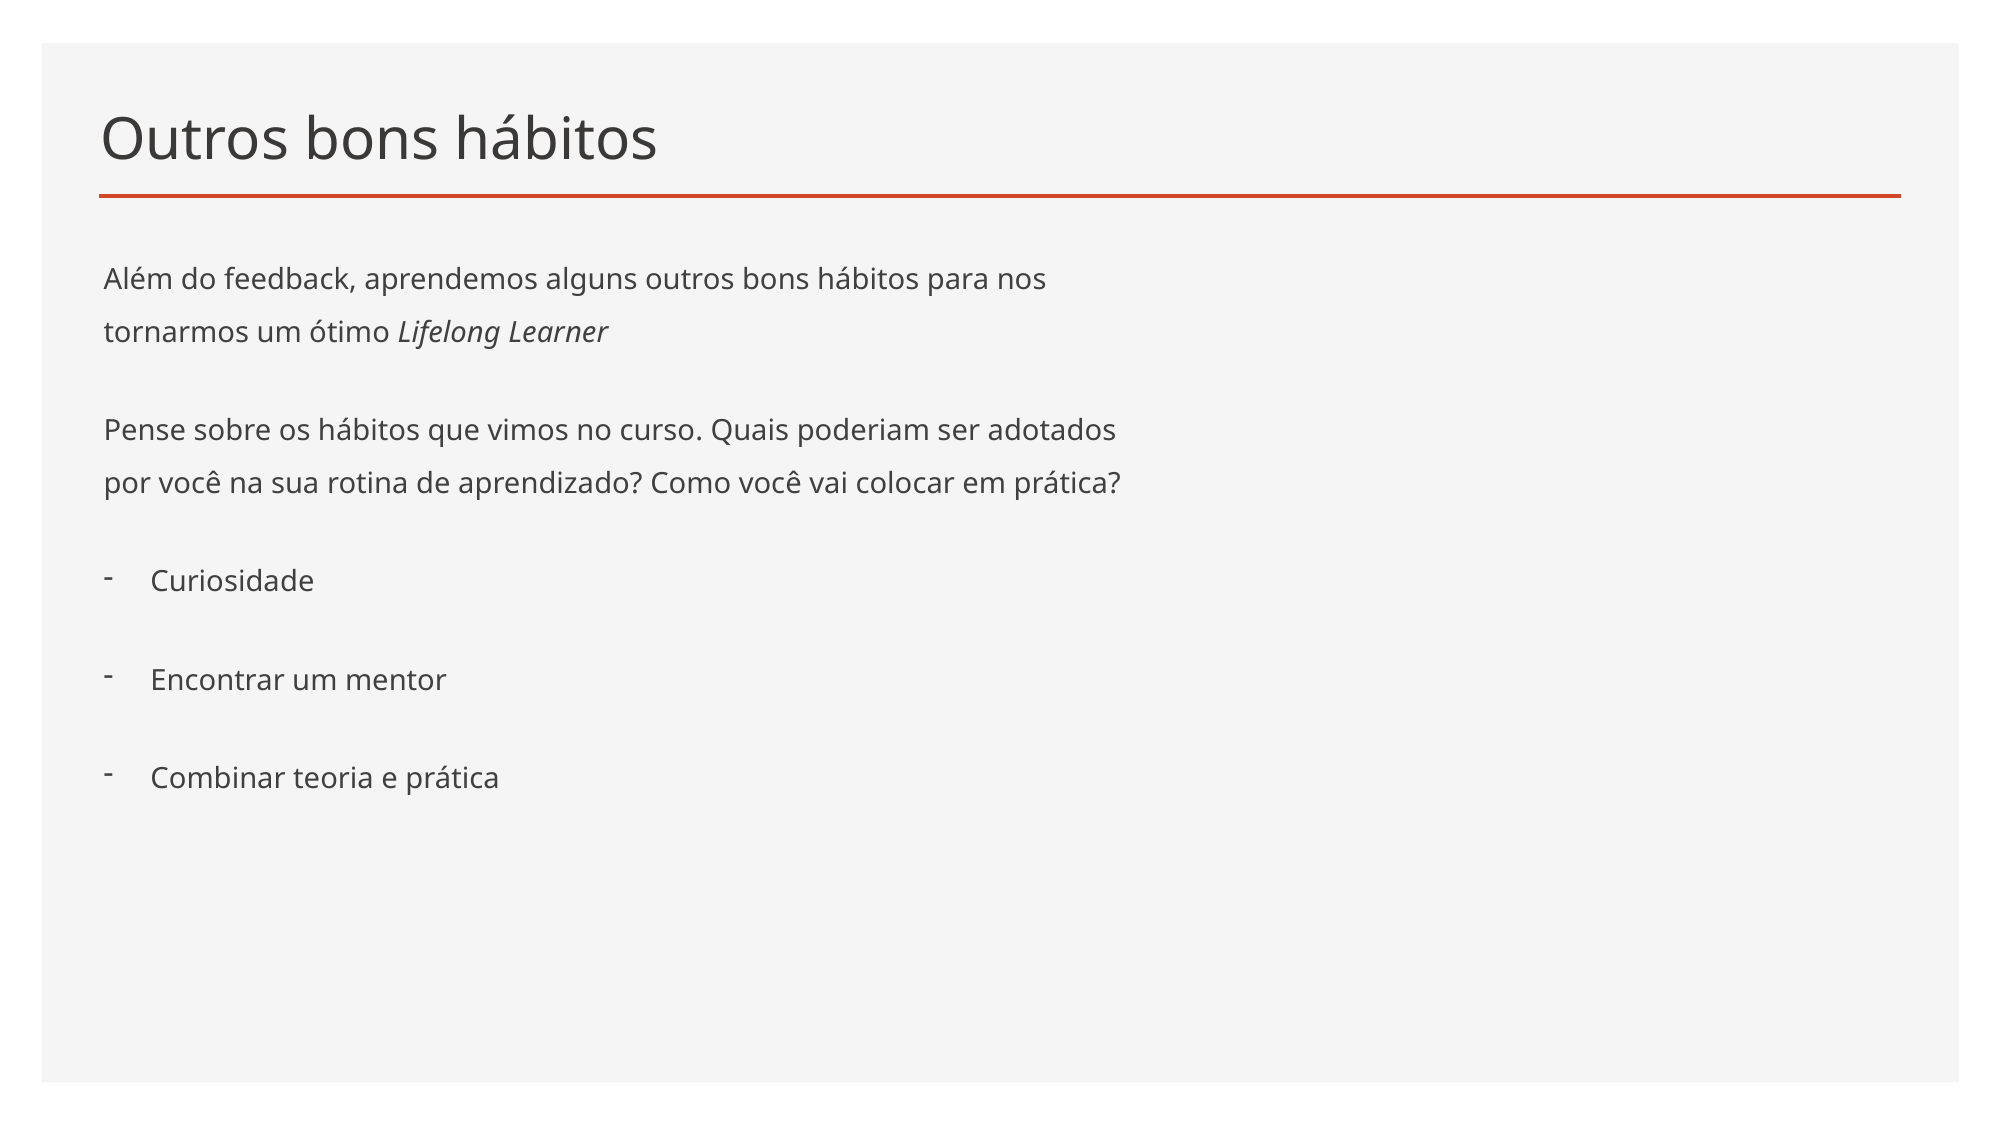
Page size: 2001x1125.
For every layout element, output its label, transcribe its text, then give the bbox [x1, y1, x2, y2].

title Outros bons hábitos [85, 73, 1214, 179]
list Além do feedback, aprendemos alguns outros bons hábitos para nos tornarmos um ótimo Lifelong Learner Pense sobre os hábitos que vimos no curso. Quais poderiam ser adotados por você na sua rotina de aprendizado? Como você vai colocar em prática? Curiosidade Encontrar um mentor Combinar teoria e prática [88, 235, 1183, 1125]
